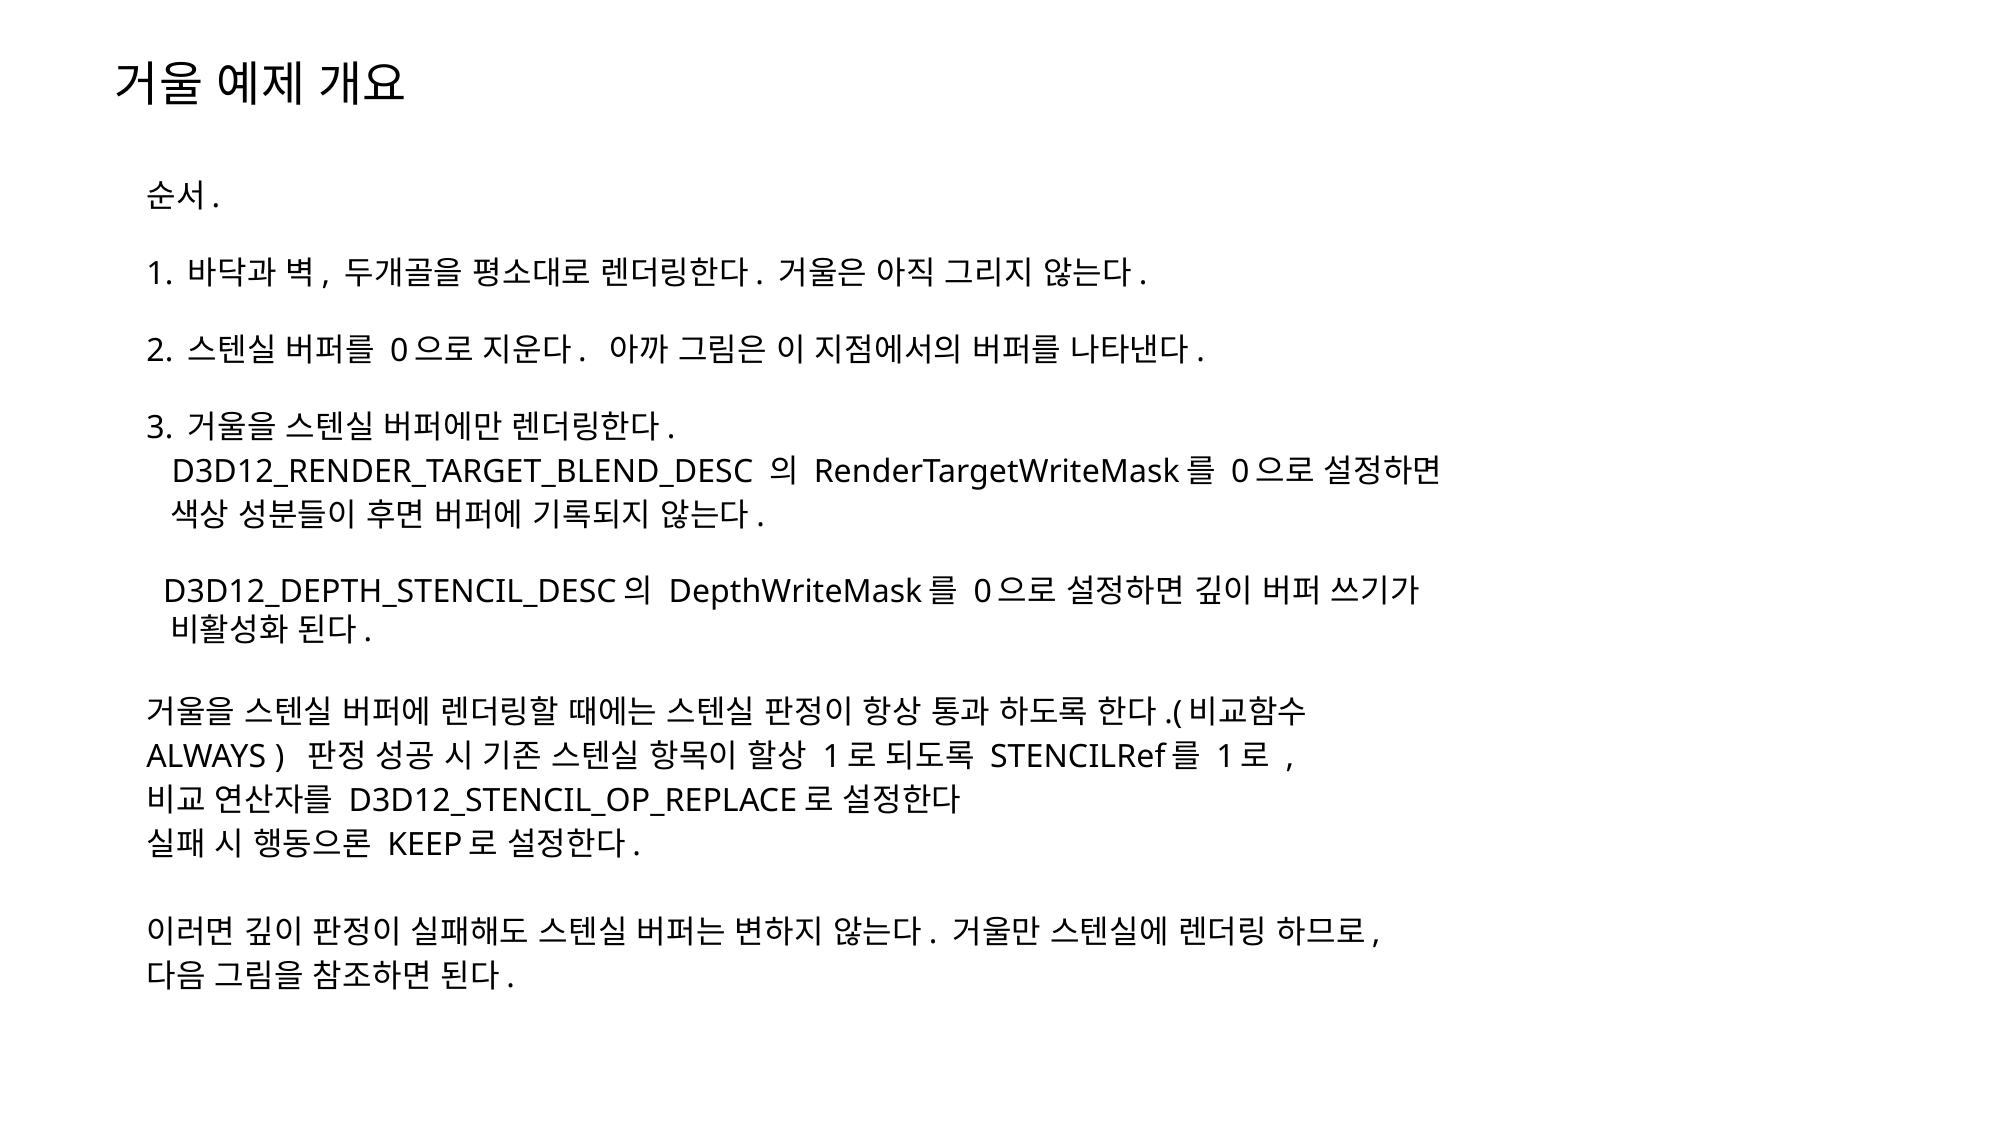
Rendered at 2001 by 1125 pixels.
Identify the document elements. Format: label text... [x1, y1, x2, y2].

list 순서. 1. 바닥과 벽, 두개골을 평소대로 렌더링한다. 거울은 아직 그리지 않는다. 2. 스텐실 버퍼를 0으로 지운다. 아까 그림은 이 지점에서의 버퍼를 나타낸다. 3. 거울을 스텐실 버퍼에만 렌더링한다. D3D12_RENDER_TARGET_BLEND_DESC 의 RenderTargetWriteMask를 0으로 설정하면 색상 성분들이 후면 버퍼에 기록되지 않는다. D3D12_DEPTH_STENCIL_DESC의 DepthWriteMask를 0으로 설정하면 깊이 버퍼 쓰기가 비활성화 된다. 거울을 스텐실 버퍼에 렌더링할 때에는 스텐실 판정이 항상 통과 하도록 한다.(비교함수 ALWAYS ) 판정 성공 시 기존 스텐실 항목이 할상 1로 되도록 STENCILRef를 1로 , 비교 연산자를 D3D12_STENCIL_OP_REPLACE로 설정한다 실패 시 행동으론 KEEP로 설정한다. 이러면 깊이 판정이 실패해도 스텐실 버퍼는 변하지 않는다. 거울만 스텐실에 렌더링 하므로, 다음 그림을 참조하면 된다. [99, 129, 1901, 1006]
title 거울 예제 개요 [99, 45, 1901, 119]
